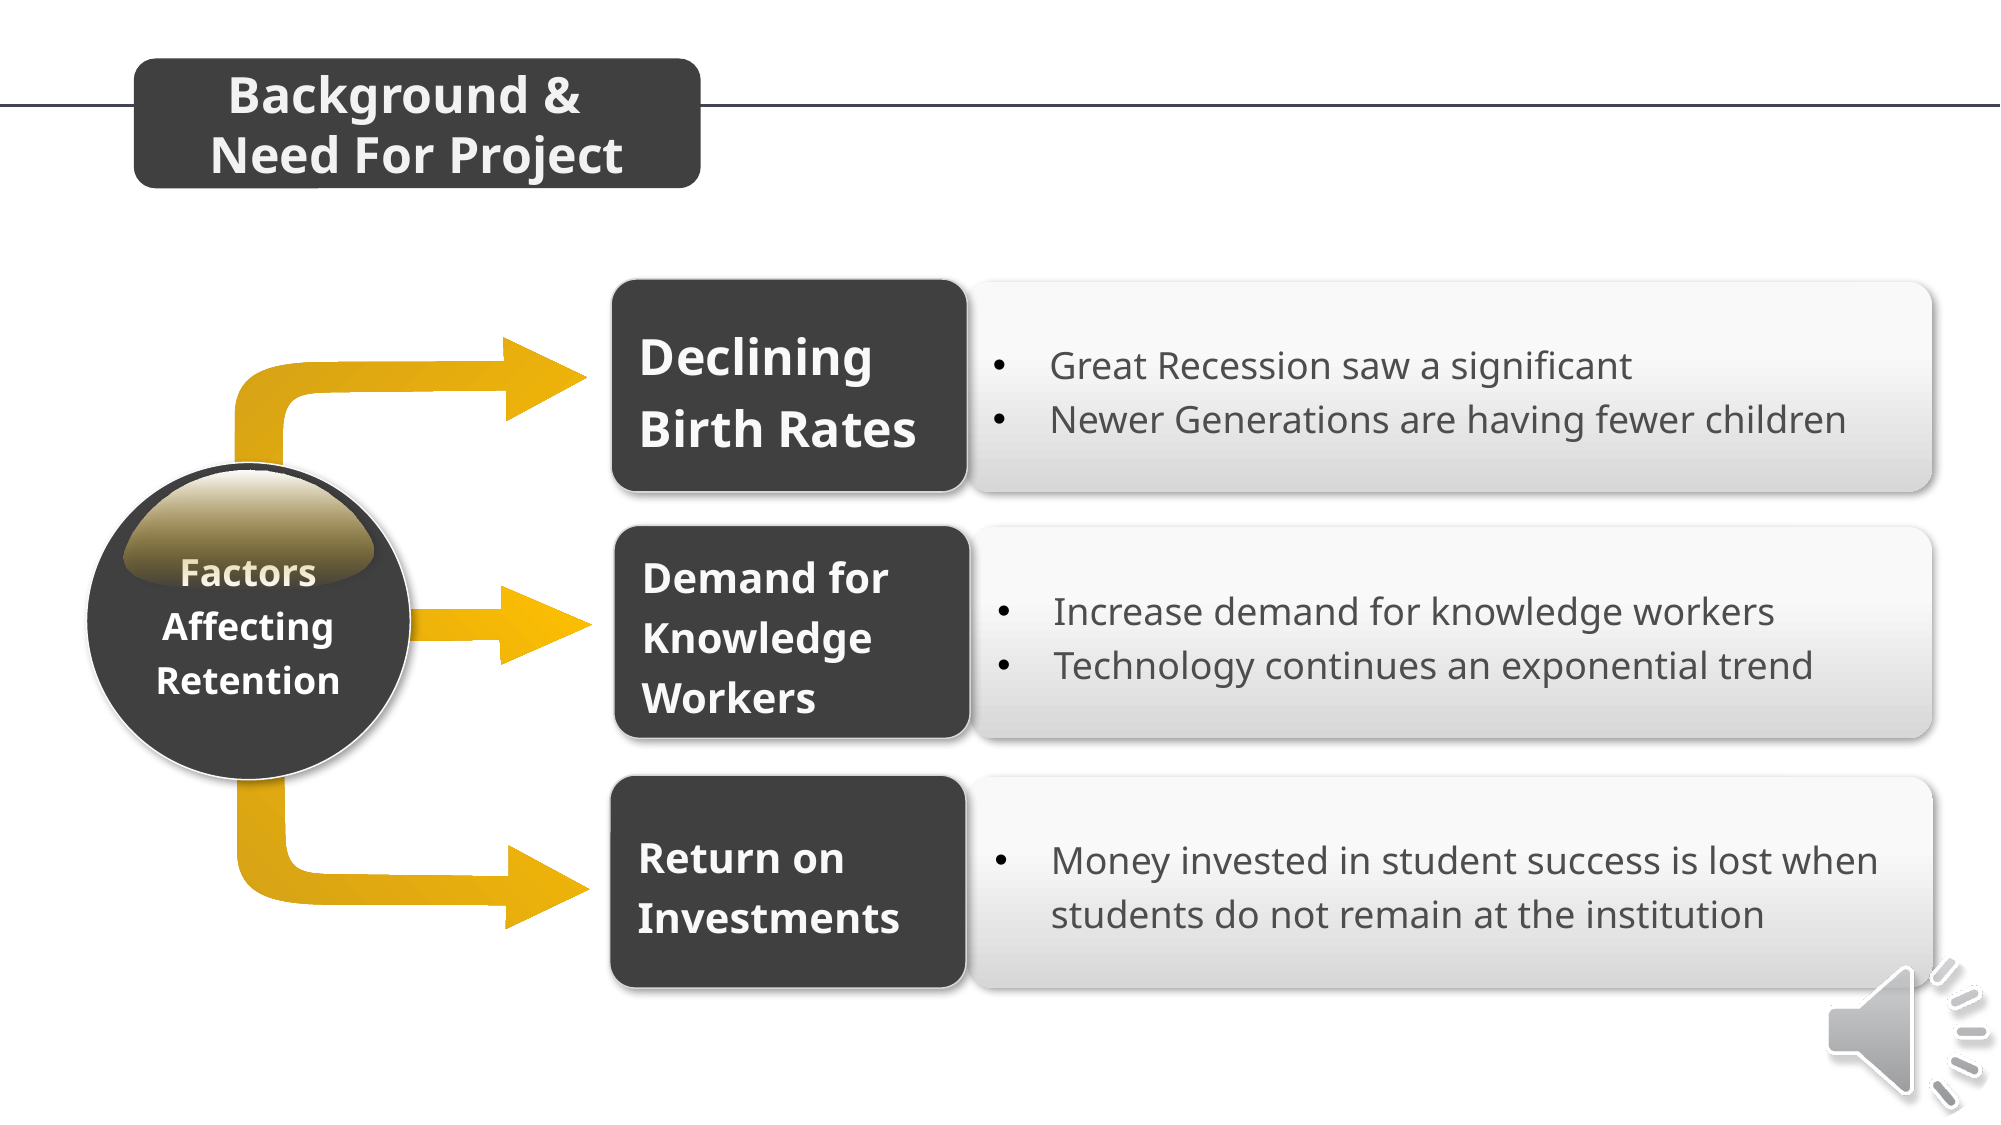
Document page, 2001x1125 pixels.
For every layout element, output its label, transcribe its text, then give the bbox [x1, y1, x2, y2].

text_box Background & Need For Project [133, 117, 701, 189]
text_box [86, 462, 411, 780]
text_box [237, 789, 590, 929]
text_box Demand for Knowledge Workers [613, 525, 971, 739]
text_box Background & Need For Project [133, 58, 701, 105]
text_box [419, 586, 592, 665]
text_box Return on Investments [609, 775, 967, 989]
text_box Declining Birth Rates [611, 278, 968, 492]
text_box Increase demand for knowledge workers Technology continues an exponential trend [974, 526, 1933, 739]
picture [1824, 949, 2000, 1125]
text_box Money invested in student success is lost when students do not remain at the institution [972, 776, 1933, 988]
text_box [234, 337, 587, 460]
text_box Great Recession saw a significant Newer Generations are having fewer children [971, 281, 1933, 492]
